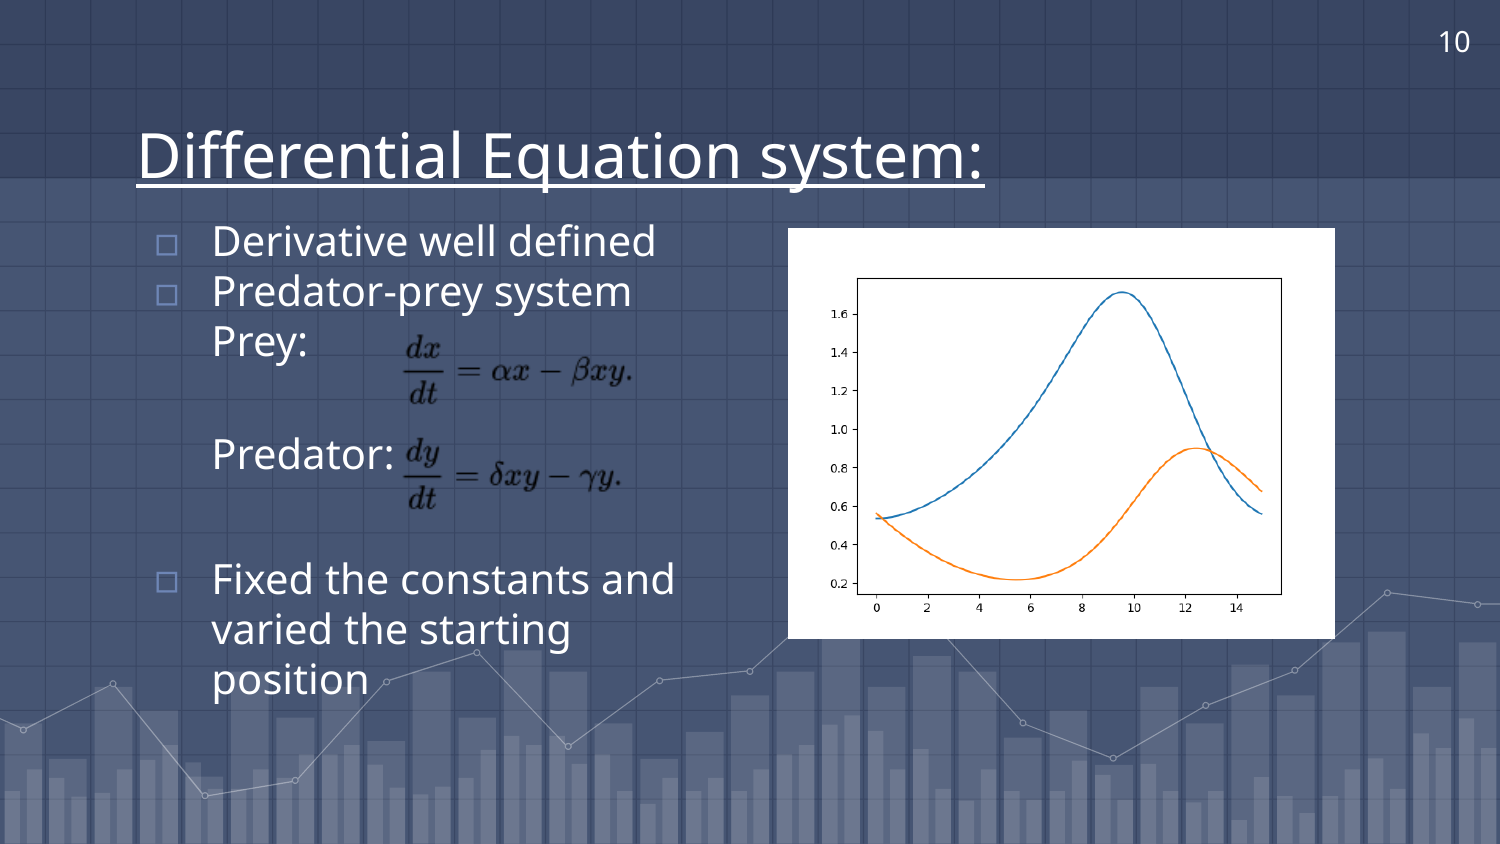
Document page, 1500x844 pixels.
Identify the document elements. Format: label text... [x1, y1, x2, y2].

list Derivative well defined Predator-prey system Prey: Predator: Fixed the constants and varied the starting position [121, 199, 734, 668]
picture [400, 435, 623, 514]
picture [787, 228, 1336, 640]
title Differential Equation system: [493, 65, 1383, 207]
text_box [0, 0, 493, 493]
picture [399, 329, 634, 409]
slide_number ‹#› [1408, 0, 1500, 88]
